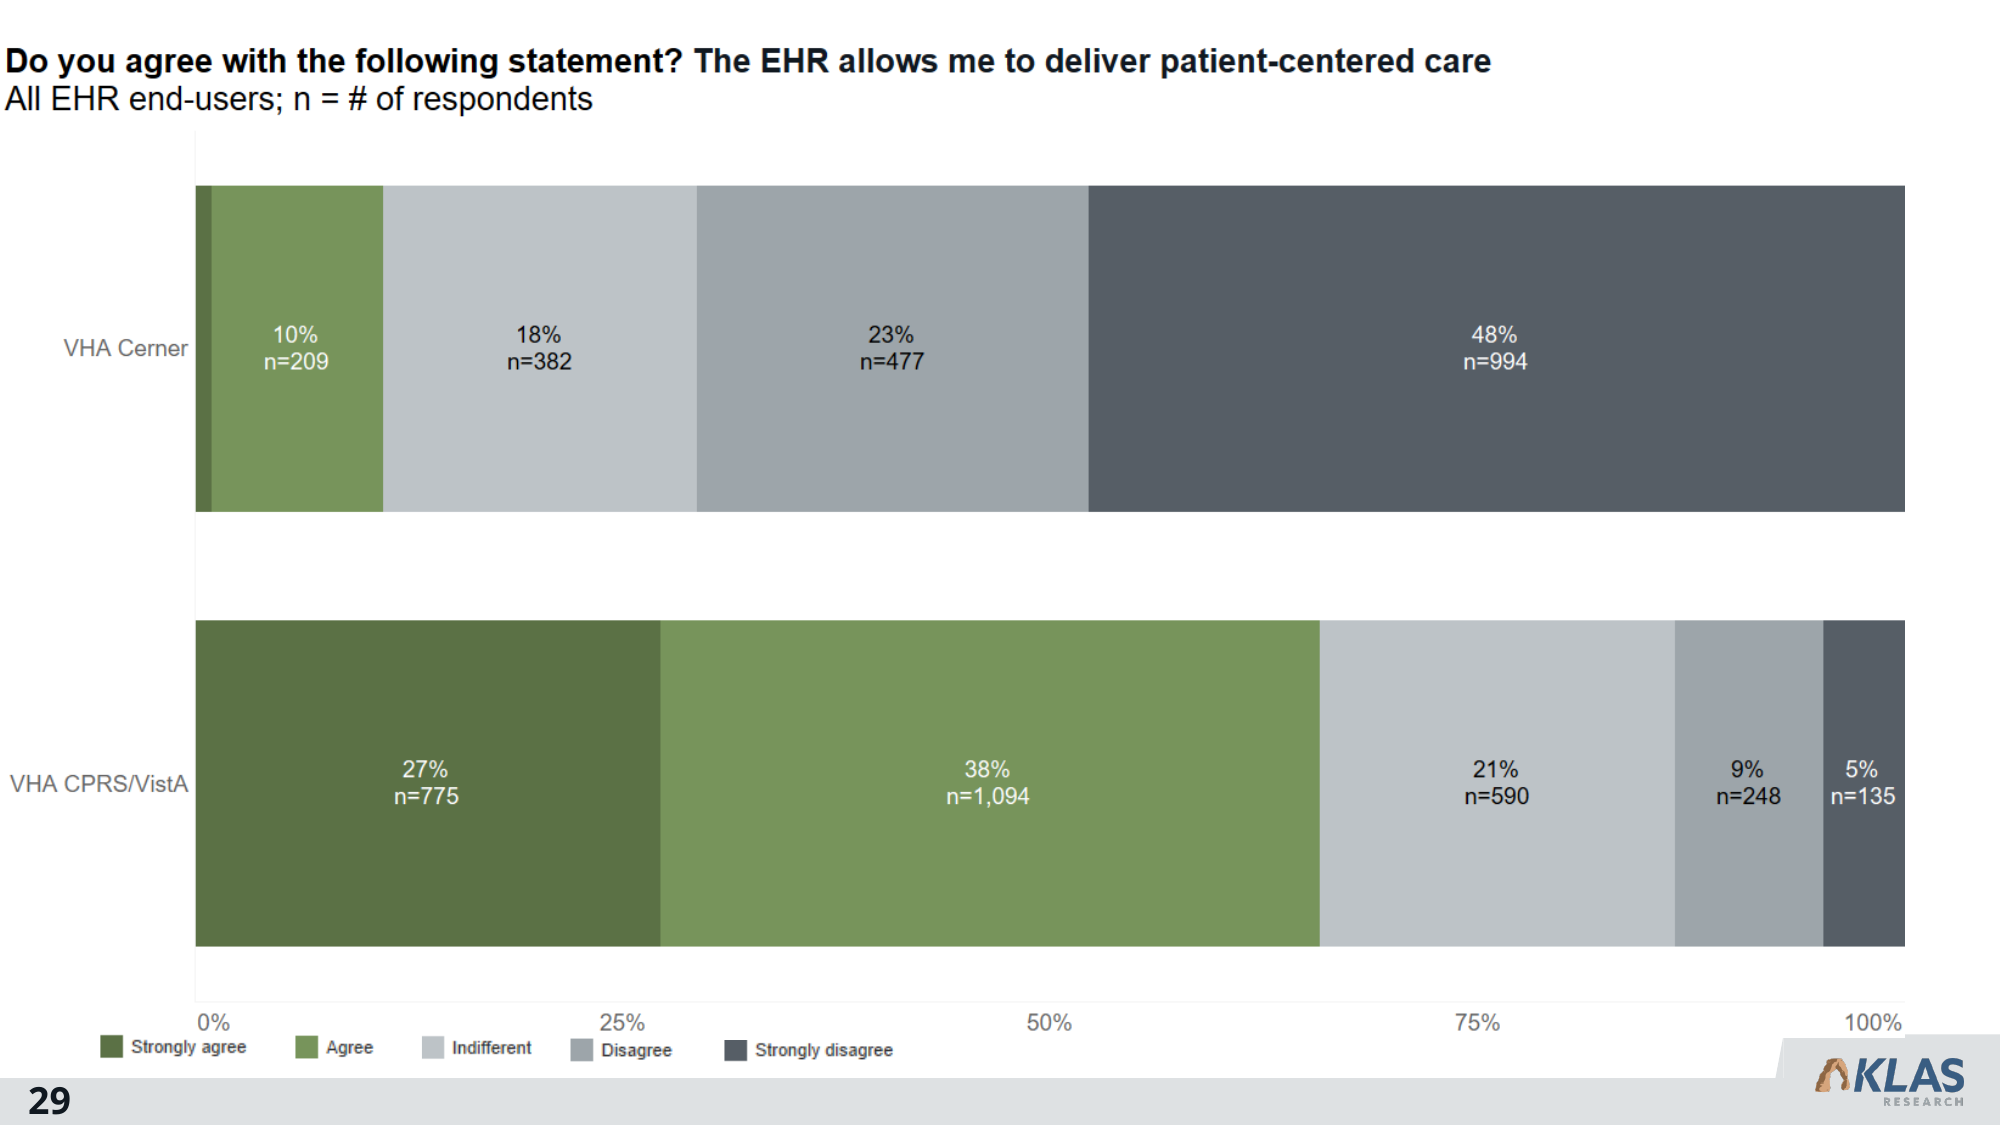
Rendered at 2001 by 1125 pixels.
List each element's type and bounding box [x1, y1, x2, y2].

picture [712, 1040, 909, 1066]
picture [0, 36, 1905, 1065]
picture [1815, 1058, 1964, 1106]
